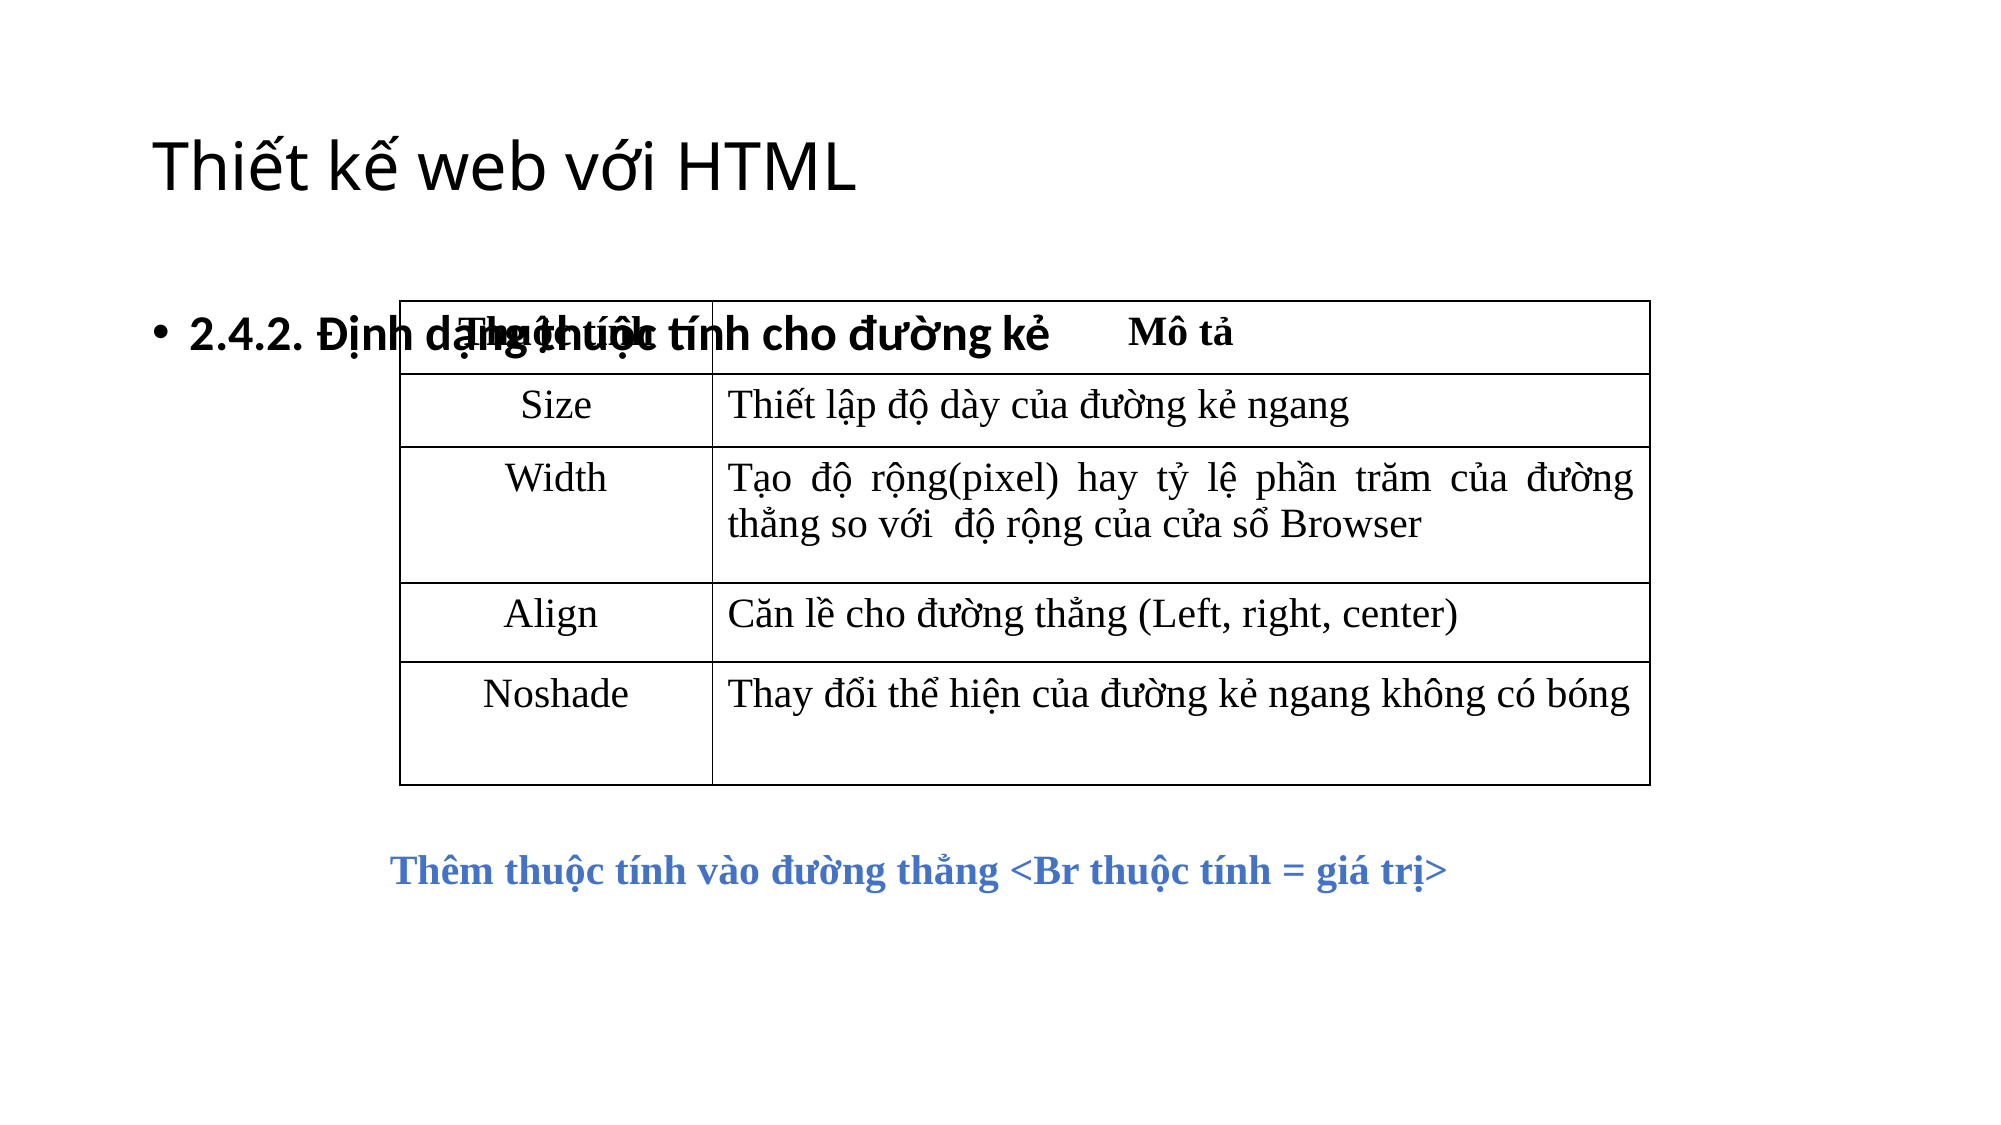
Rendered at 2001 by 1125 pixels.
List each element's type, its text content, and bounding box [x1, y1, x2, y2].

table_cell Thay đổi thể hiện của đường kẻ ngang không có bóng [713, 663, 1649, 784]
table_cell Size [401, 375, 712, 446]
table_cell Align [401, 584, 712, 661]
table_cell Căn lề cho đường thẳng (Left, right, center) [713, 584, 1649, 661]
table_cell Width [401, 448, 712, 582]
table_cell Noshade [401, 663, 712, 784]
table_header Mô tả [713, 302, 1649, 373]
title Thiết kế web với HTML [137, 59, 1863, 278]
text_box Thêm thuộc tính vào đường thẳng <Br thuộc tính = giá trị> [375, 835, 1700, 901]
table_cell Thiết lập độ dày của đường kẻ ngang [713, 375, 1649, 446]
table_header Thuộc tính [401, 302, 712, 373]
table_cell Tạo độ rộng(pixel) hay tỷ lệ phần trăm của đường thẳng so với độ rộng của cửa sổ Browser [713, 448, 1649, 582]
list 2.4.2. Định dạng thuộc tính cho đường kẻ [137, 299, 1863, 1014]
